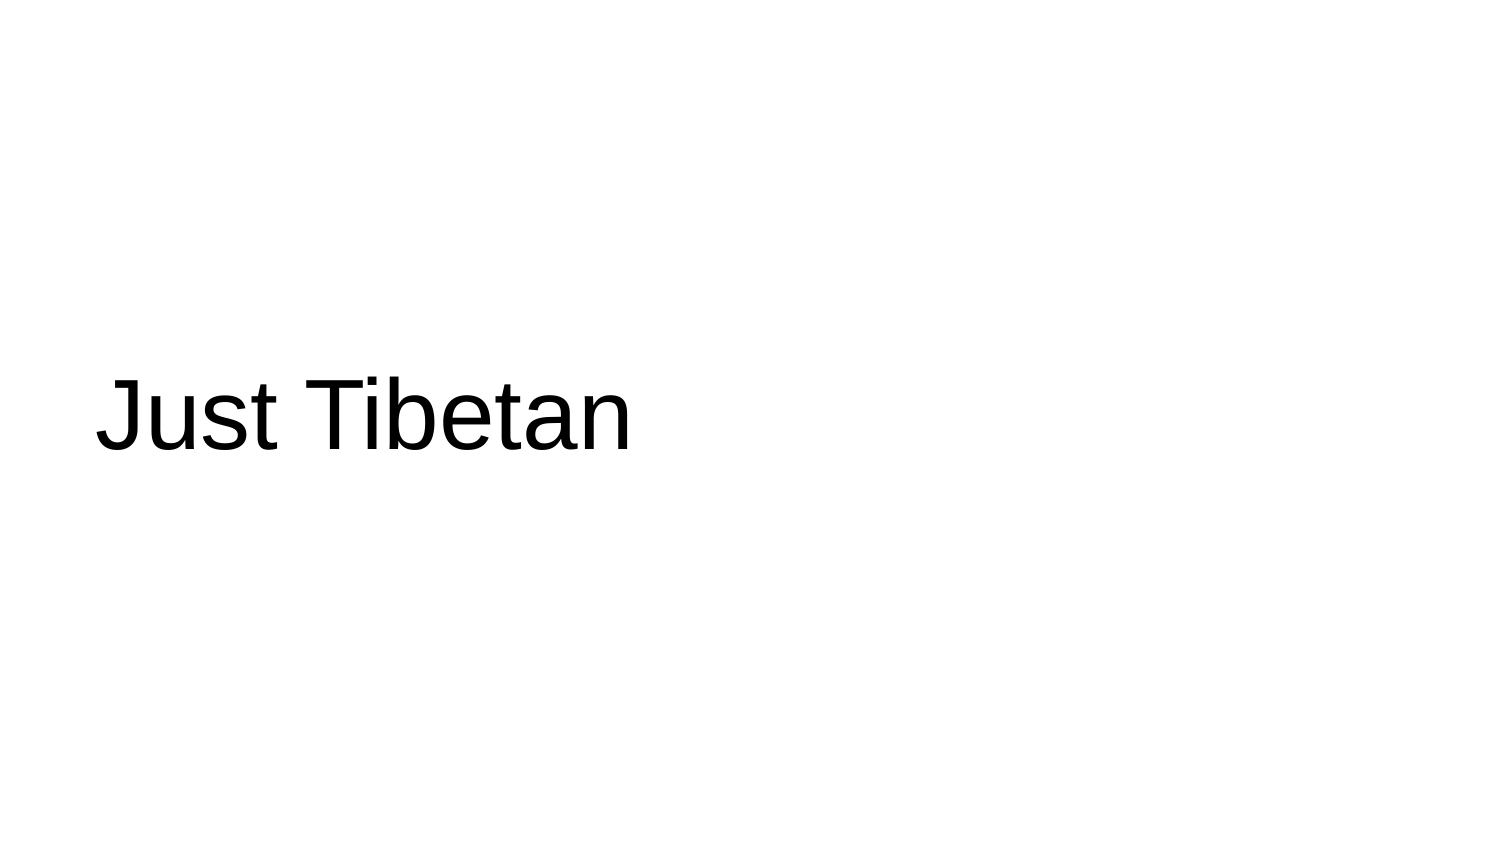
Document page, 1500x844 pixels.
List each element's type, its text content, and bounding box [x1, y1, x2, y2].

title Just Tibetan [80, 73, 1125, 745]
